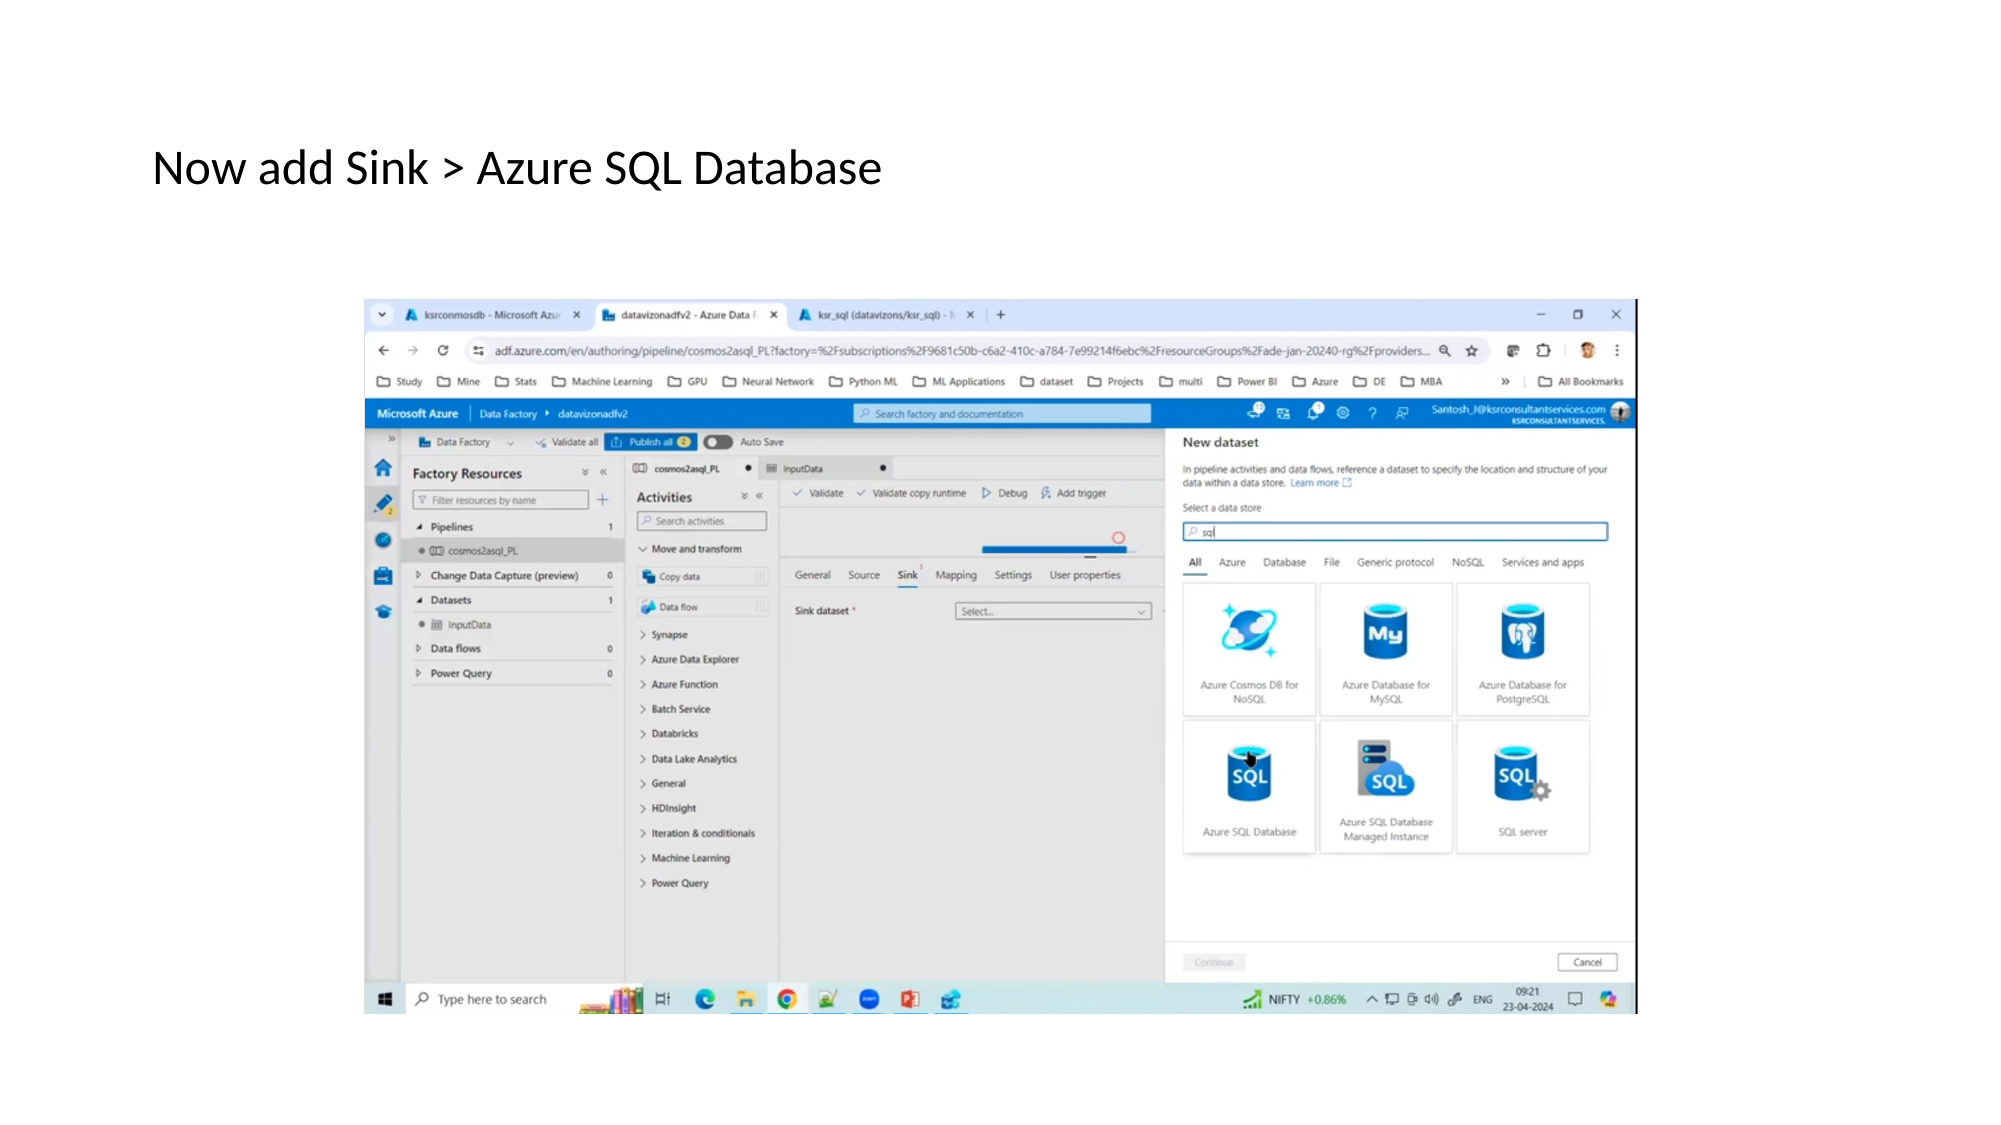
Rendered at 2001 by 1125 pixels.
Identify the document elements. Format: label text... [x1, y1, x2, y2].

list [364, 299, 1638, 1014]
title Now add Sink > Azure SQL Database [137, 59, 1863, 278]
